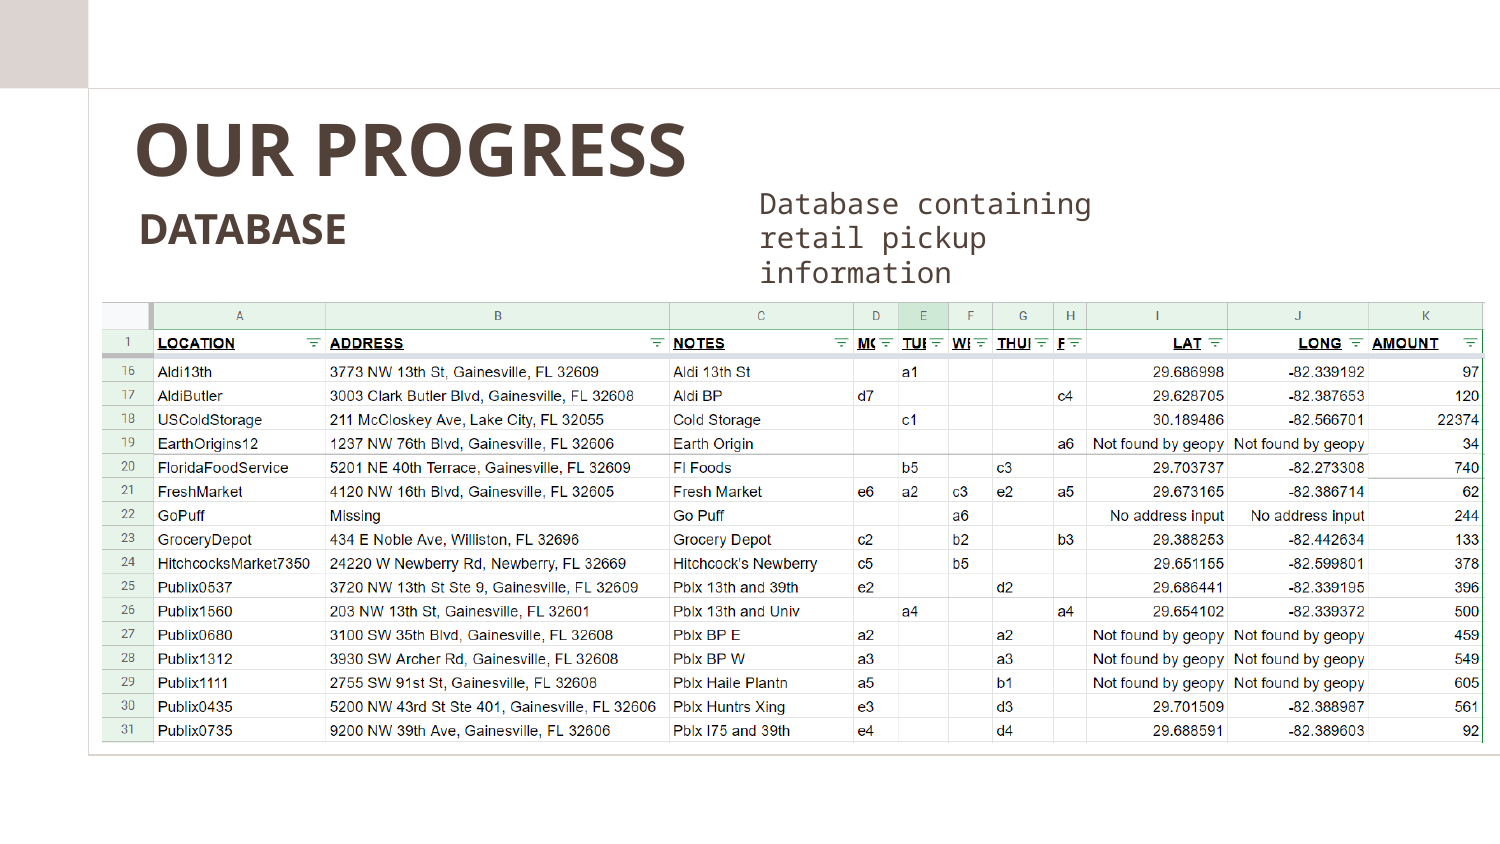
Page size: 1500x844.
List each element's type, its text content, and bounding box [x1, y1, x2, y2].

title OUR PROGRESS [118, 88, 1333, 188]
list Database containing retail pickup information [744, 188, 1152, 269]
title DATABASE [123, 187, 536, 253]
picture [102, 300, 1485, 743]
text_box [0, 0, 89, 89]
